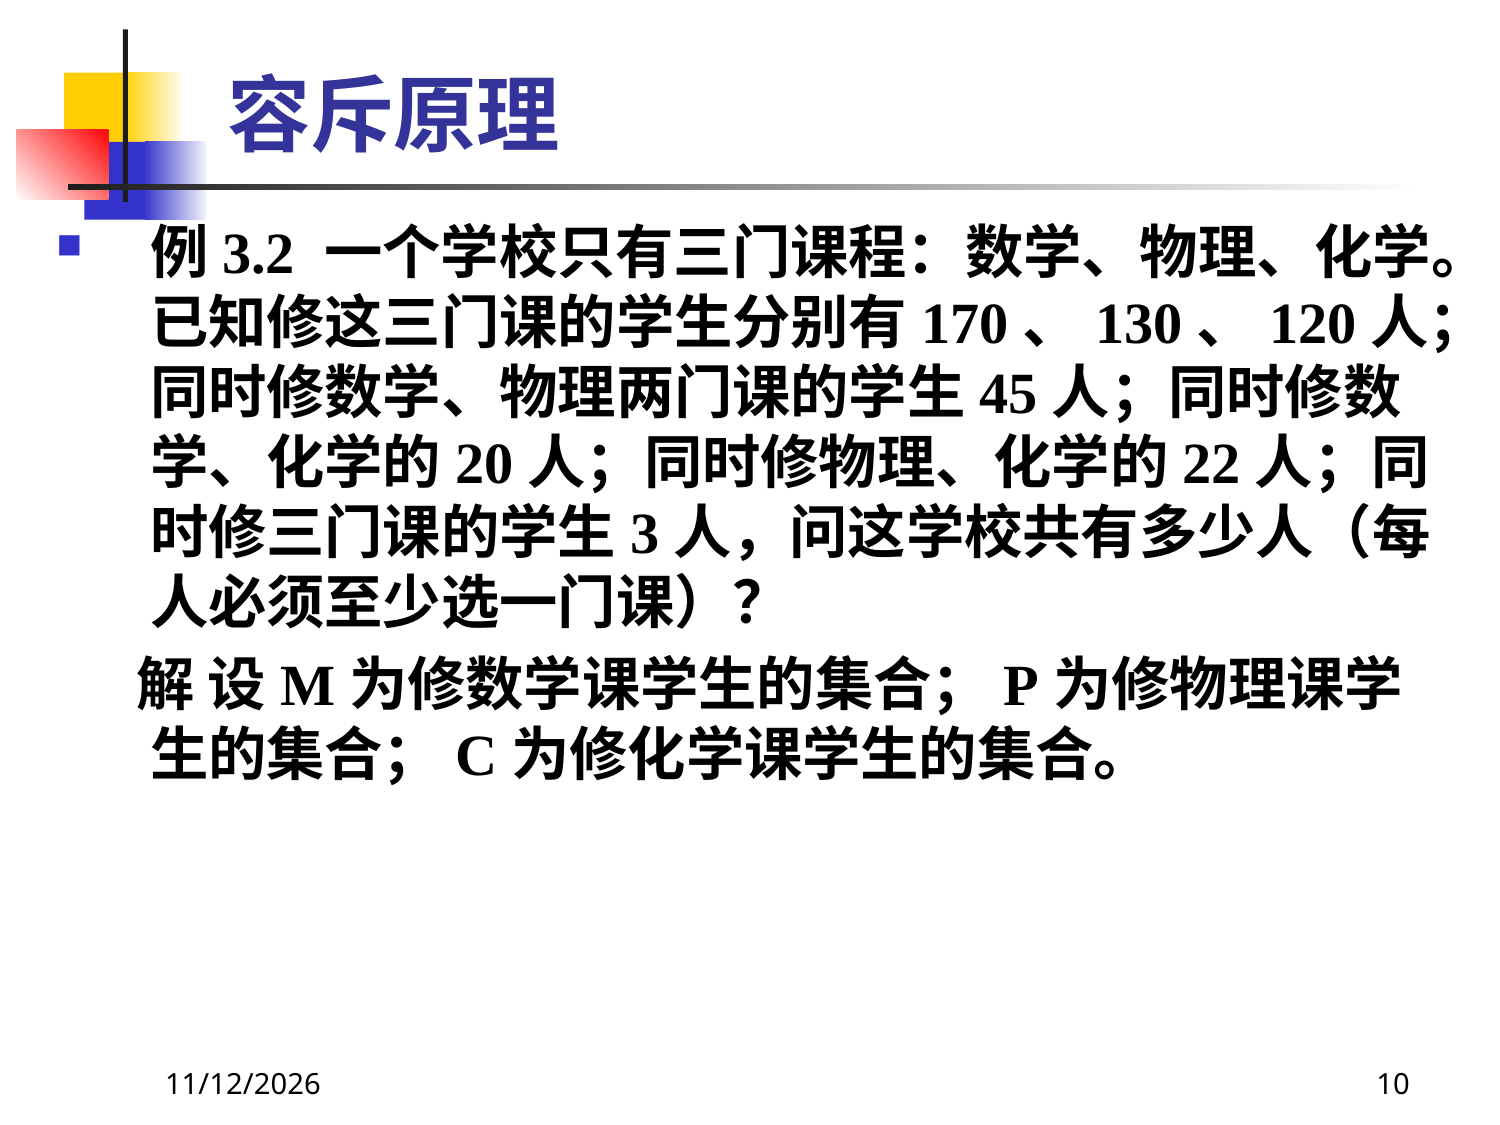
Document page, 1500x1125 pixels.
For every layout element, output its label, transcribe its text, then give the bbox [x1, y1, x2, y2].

slide_number 10 [1112, 1037, 1426, 1113]
list 例3.2 一个学校只有三门课程：数学、物理、化学。已知修这三门课的学生分别有170、130、120人；同时修数学、物理两门课的学生45人；同时修数学、化学的20人；同时修物理、化学的22人；同时修三门课的学生3人，问这学校共有多少人（每人必须至少选一门课）？ 解 设M为修数学课学生的集合；P为修物理课学生的集合；C为修化学课学生的集合。 [41, 528, 1459, 539]
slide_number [149, 1037, 463, 1113]
list 例3.2 一个学校只有三门课程：数学、物理、化学。已知修这三门课的学生分别有170、130、120人；同时修数学、物理两门课的学生45人；同时修数学、化学的20人；同时修物理、化学的22人；同时修三门课的学生3人，问这学校共有多少人（每人必须至少选一门课）？ 解 设M为修数学课学生的集合；P为修物理课学生的集合；C为修化学课学生的集合。 [41, 208, 1459, 527]
title 容斥原理 [212, 24, 1261, 170]
list 例3.2 一个学校只有三门课程：数学、物理、化学。已知修这三门课的学生分别有170、130、120人；同时修数学、物理两门课的学生45人；同时修数学、化学的20人；同时修物理、化学的22人；同时修三门课的学生3人，问这学校共有多少人（每人必须至少选一门课）？ 解 设M为修数学课学生的集合；P为修物理课学生的集合；C为修化学课学生的集合。 [41, 540, 1459, 975]
